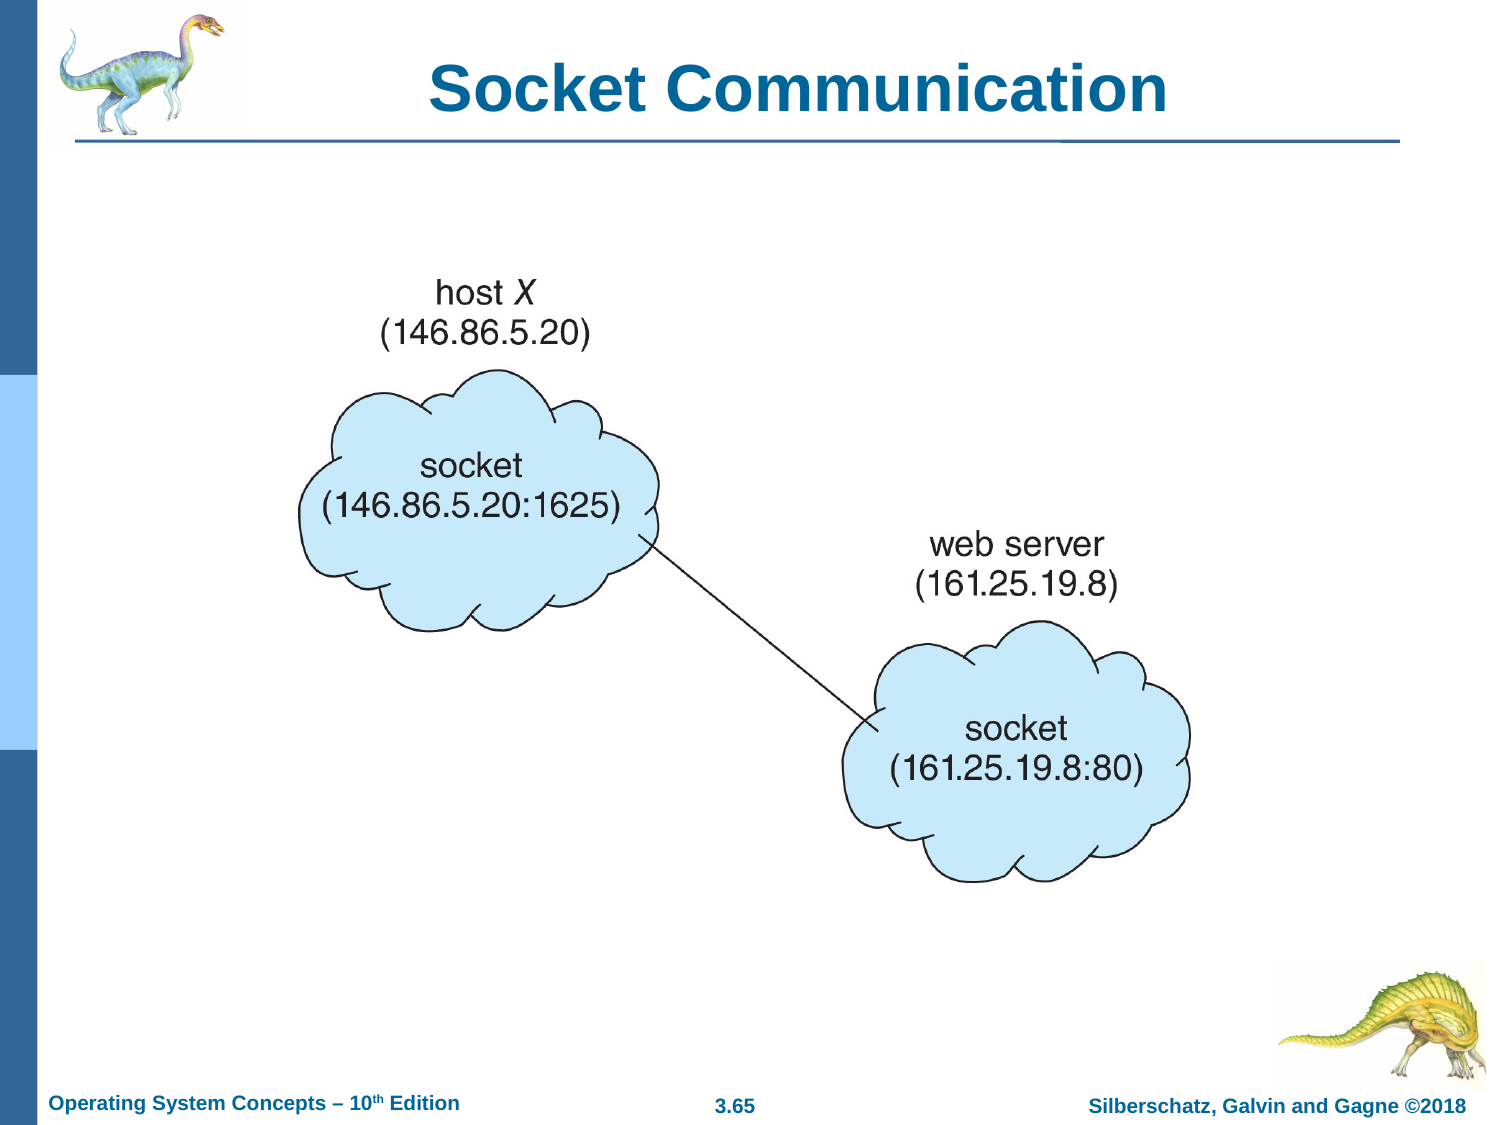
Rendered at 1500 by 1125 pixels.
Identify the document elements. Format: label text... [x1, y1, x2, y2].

picture [1275, 959, 1486, 1090]
title Socket Communication [124, 37, 1475, 132]
picture [297, 274, 1191, 883]
picture [46, 0, 243, 149]
